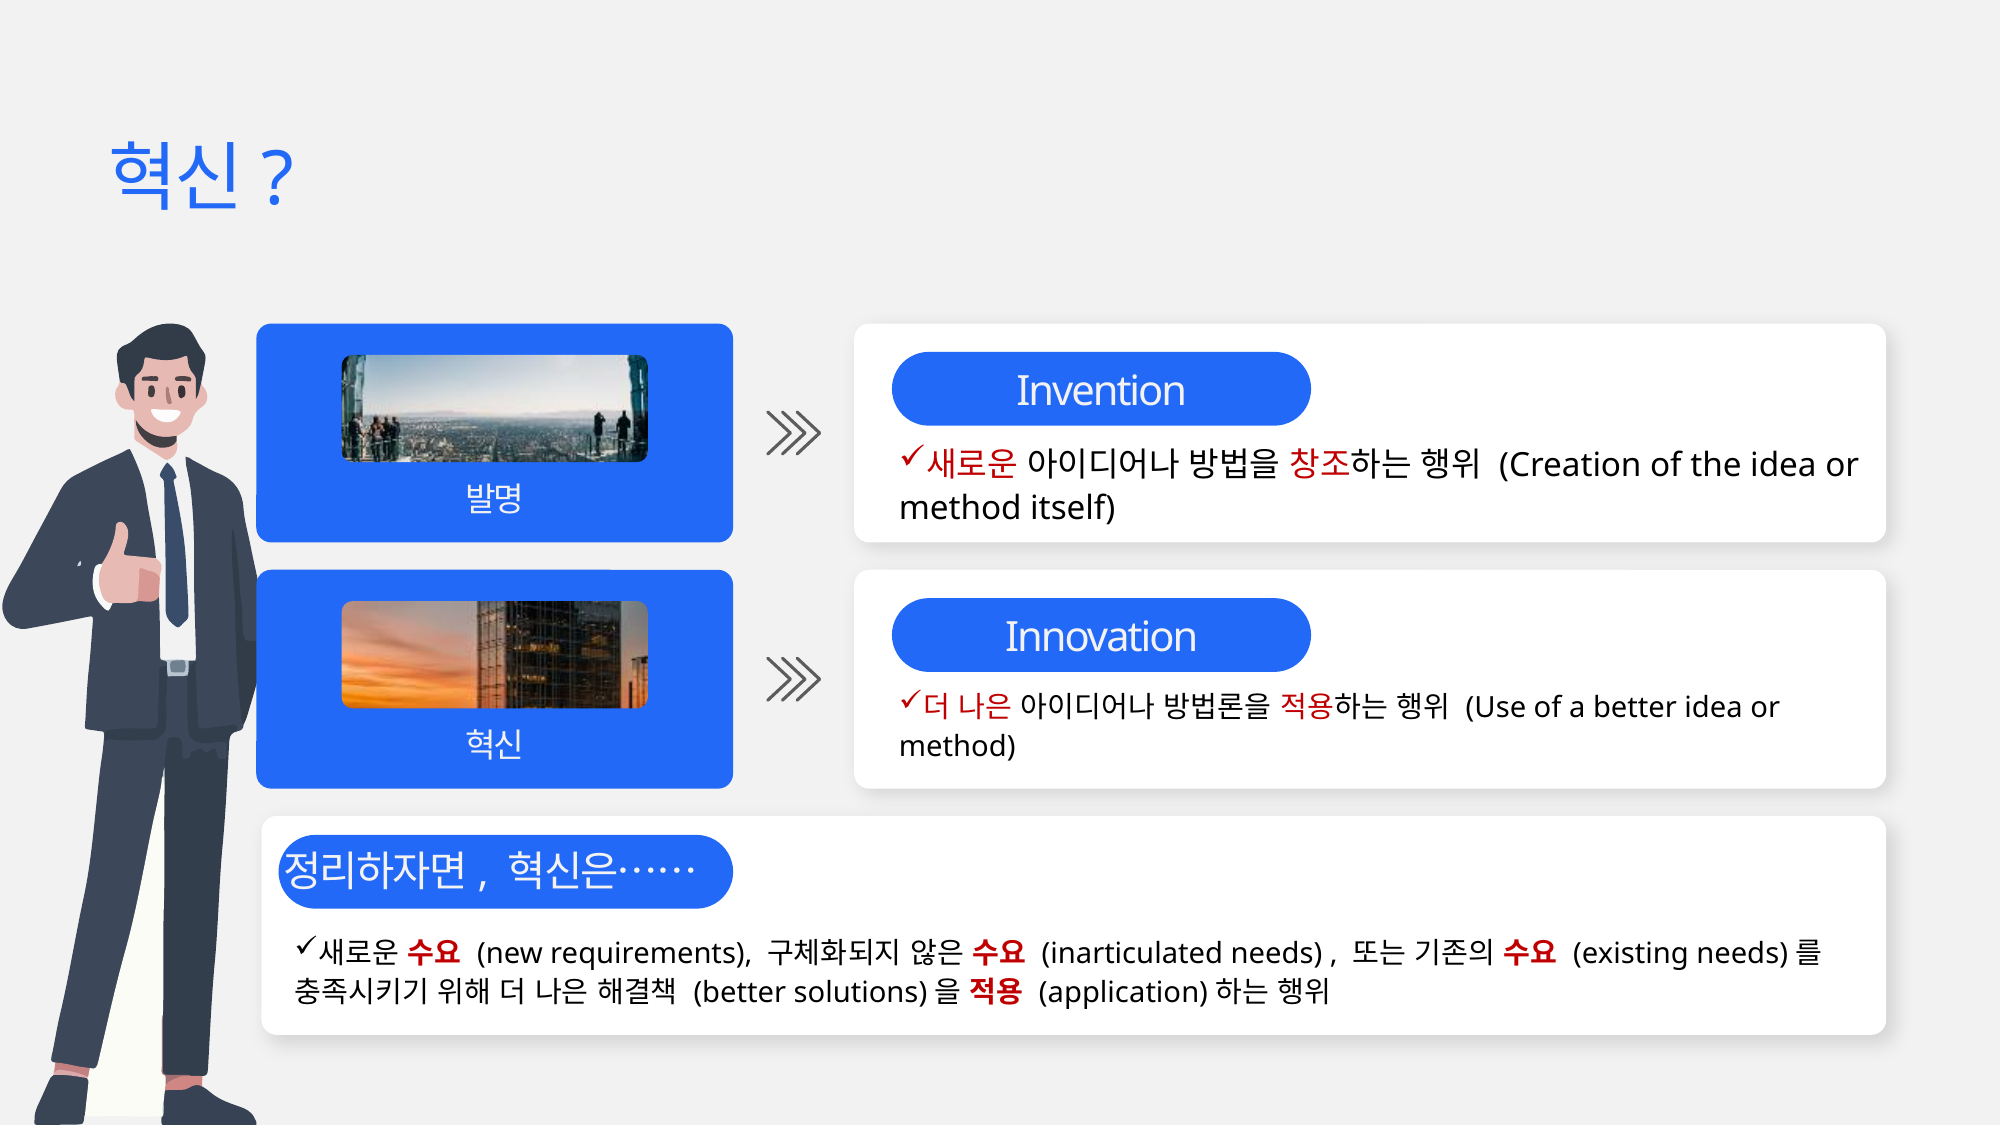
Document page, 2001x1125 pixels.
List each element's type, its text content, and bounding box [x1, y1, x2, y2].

text_box [268, 568, 735, 791]
text_box 혁신? [108, 129, 294, 220]
text_box [890, 350, 1313, 428]
text_box 발명 [465, 477, 525, 518]
text_box [276, 851, 283, 893]
text_box [890, 596, 1313, 674]
text_box 혁신 [465, 724, 525, 764]
text_box 더 나은 아이디어나 방법론을 적용하는 행위 (Use of a better idea or method) [898, 684, 1865, 762]
text_box Innovation [1004, 609, 1199, 660]
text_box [1, 322, 268, 1125]
text_box 새로운 아이디어나 방법을 창조하는 행위 (Creation of the idea or method itself) [898, 438, 1865, 527]
text_box [285, 833, 735, 911]
text_box [852, 568, 1888, 791]
text_box [268, 321, 735, 545]
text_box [767, 657, 821, 701]
picture [341, 354, 649, 463]
text_box [852, 321, 1888, 545]
picture [341, 600, 649, 709]
text_box Invention [1016, 363, 1187, 414]
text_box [767, 411, 821, 455]
text_box 정리하자면, 혁신은…… [283, 845, 699, 896]
text_box 새로운 수요 (new requirements), 구체화되지 않은 수요 (inarticulated needs) , 또는 기존의 수요 (existing needs)를 충족시키기 위해 더 나은 해결책 (better solutions)을 적용 (application)하는 행위 [294, 931, 1865, 1009]
text_box [268, 814, 1888, 1037]
